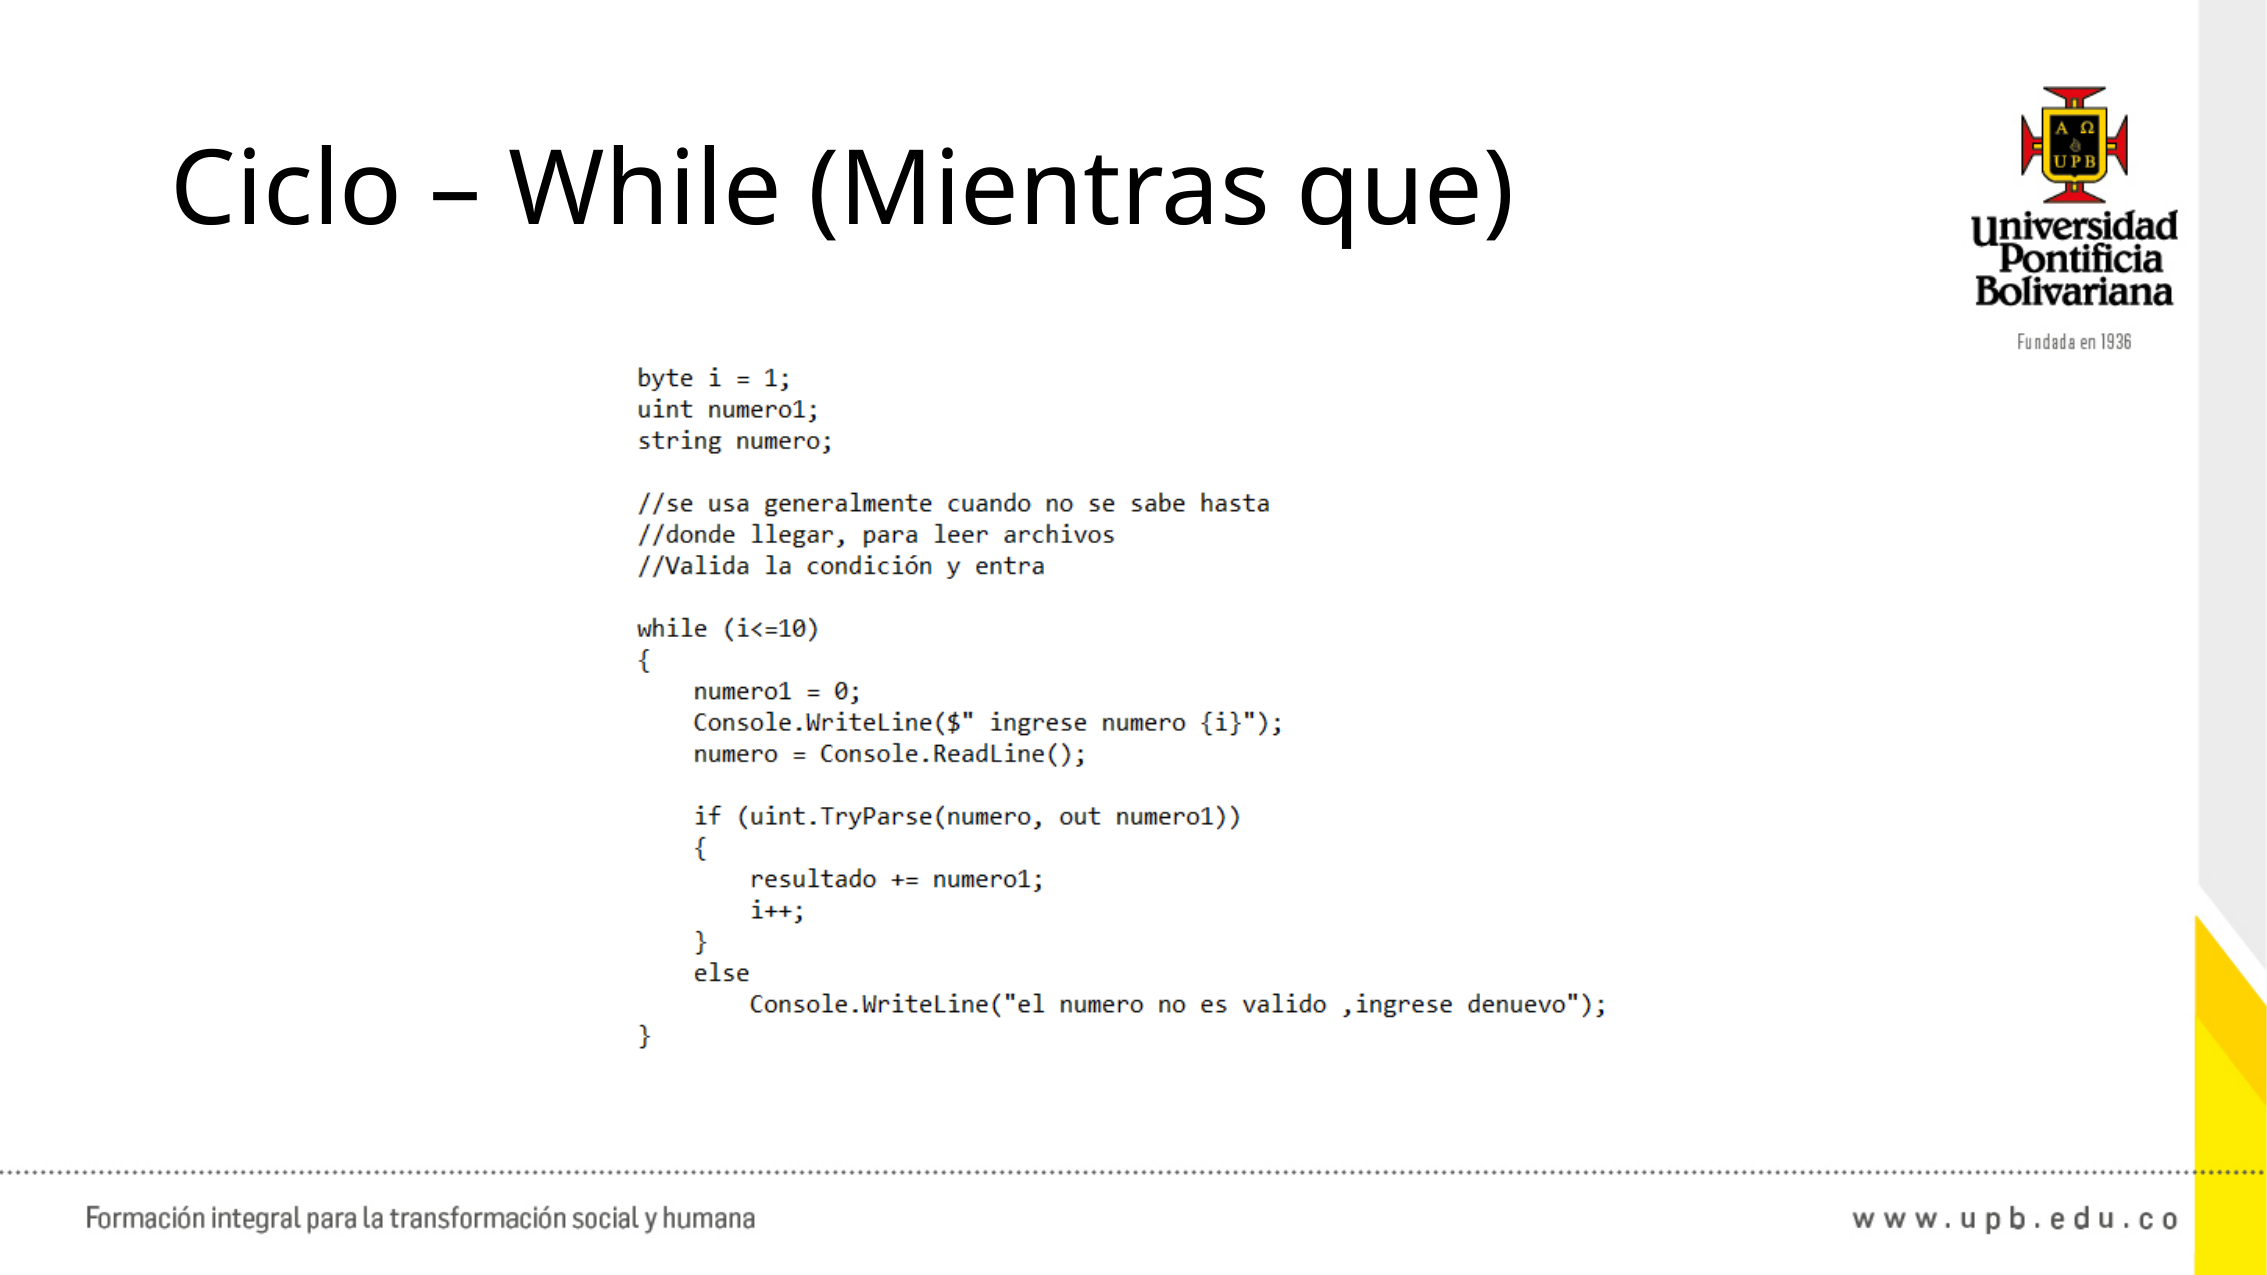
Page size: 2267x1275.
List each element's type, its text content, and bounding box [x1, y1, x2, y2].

picture [0, 0, 2267, 1275]
title Ciclo – While (Mientras que) [155, 67, 2111, 315]
